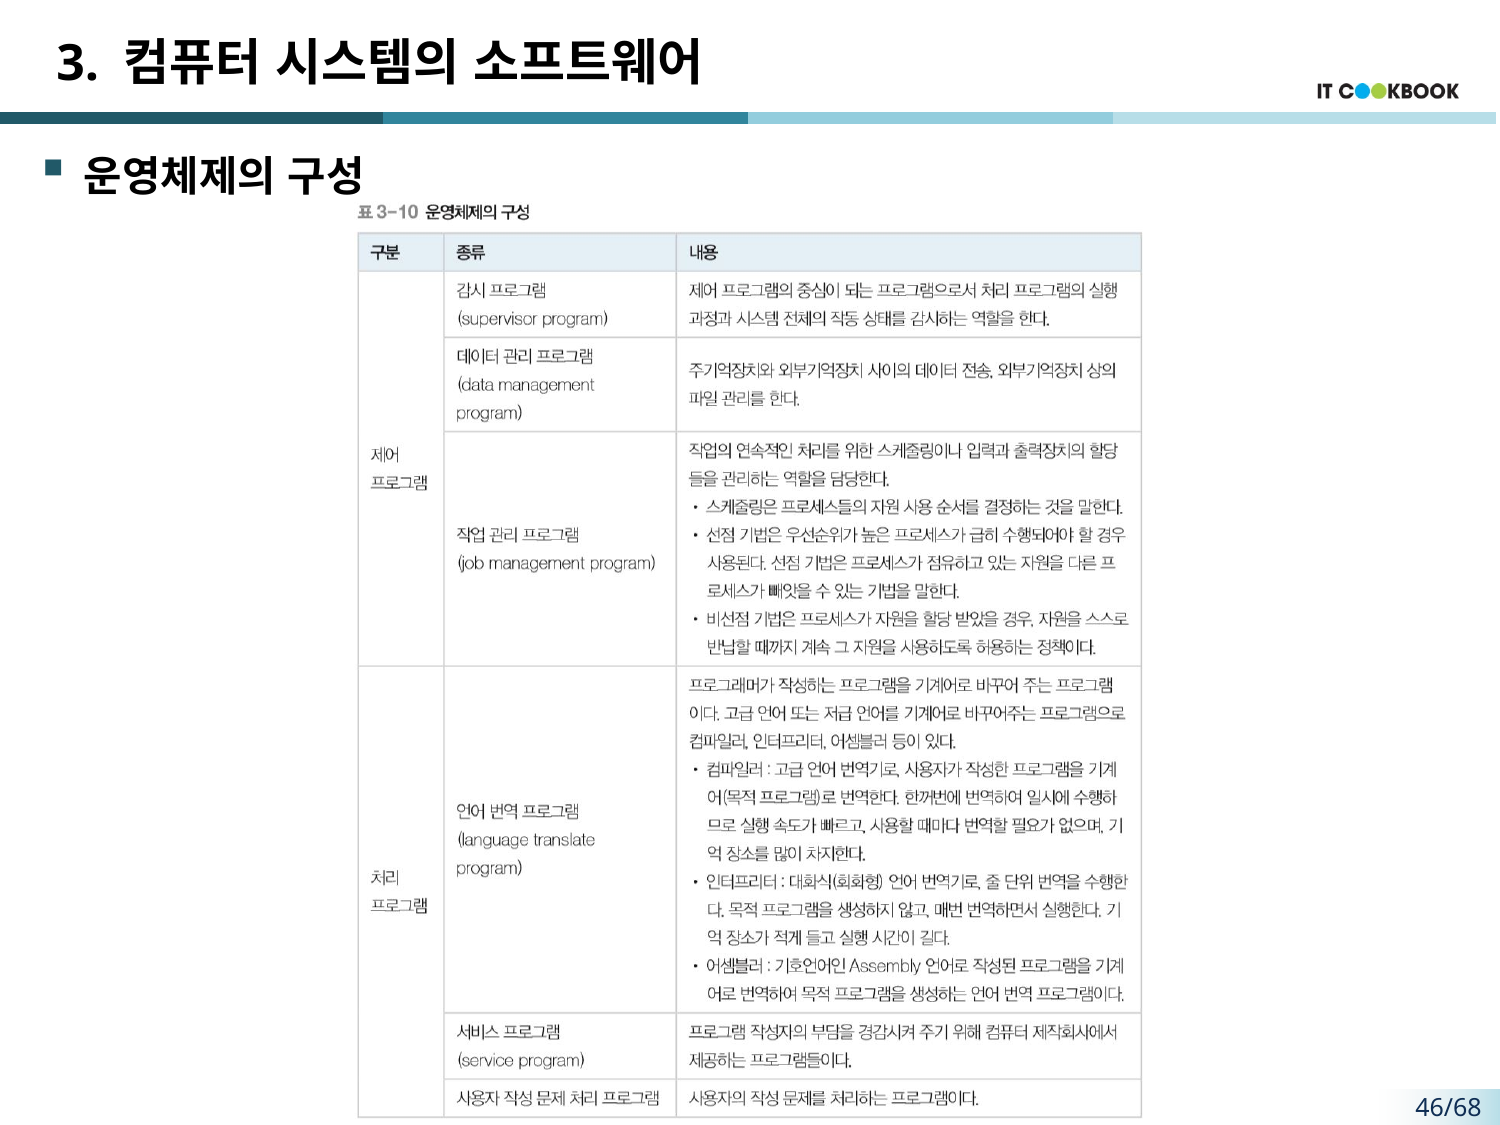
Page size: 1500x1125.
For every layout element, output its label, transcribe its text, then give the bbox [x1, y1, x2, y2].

picture [354, 195, 1146, 1125]
picture [1365, 83, 1459, 99]
picture [1317, 83, 1360, 99]
list 운영체제의 구성 [10, 131, 1481, 1096]
title 3. 컴퓨터 시스템의 소프트웨어 [41, 15, 1282, 106]
